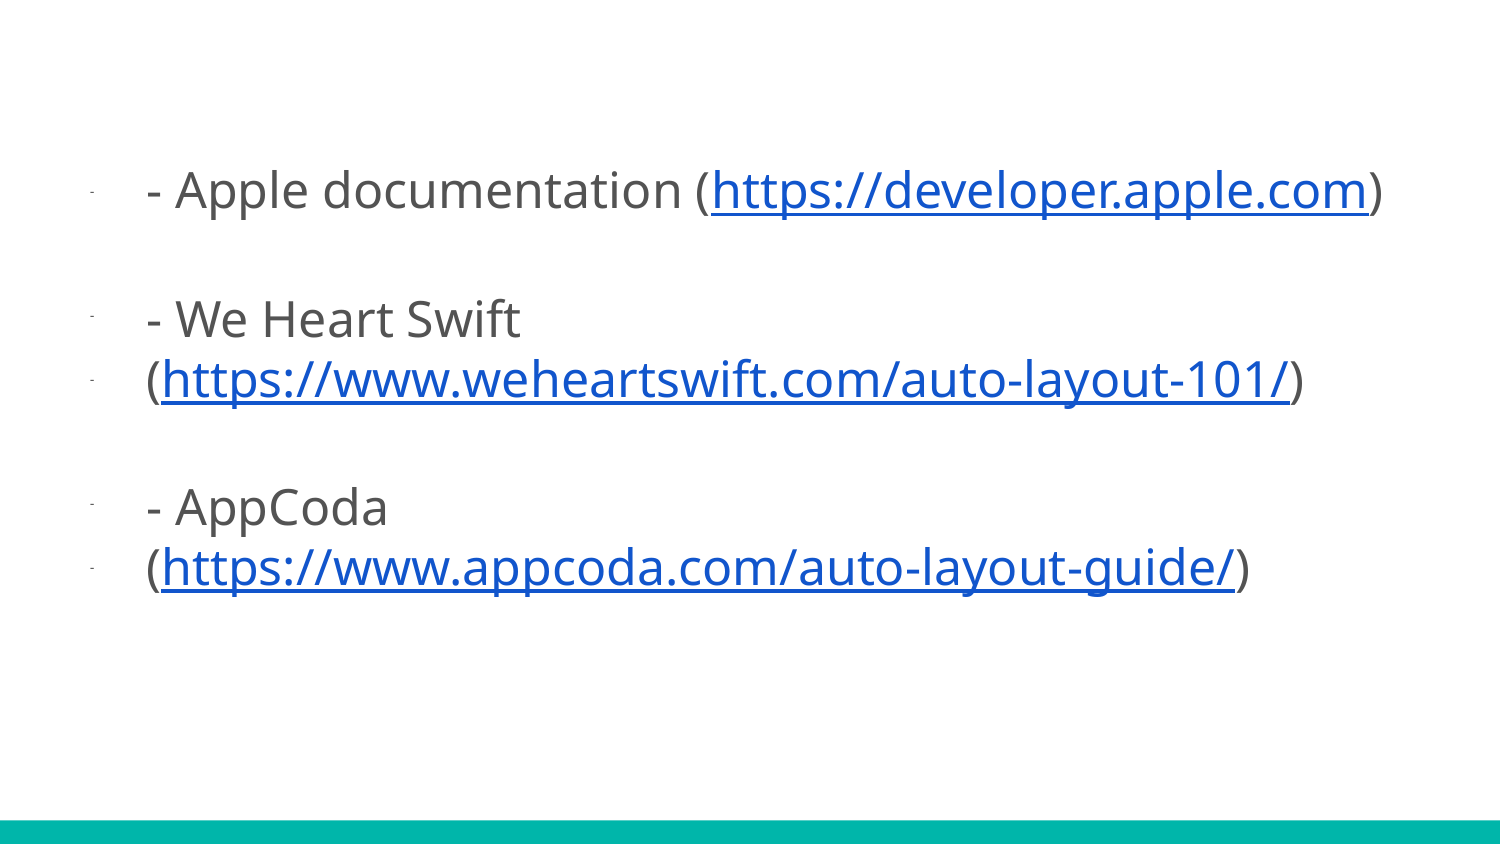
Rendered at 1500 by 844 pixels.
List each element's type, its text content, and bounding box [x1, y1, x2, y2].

list - Apple documentation (https://developer.apple.com) - We Heart Swift (https://www.weheartswift.com/auto-layout-101/) - AppCoda (https://www.appcoda.com/auto-layout-guide/) [75, 24, 1425, 808]
